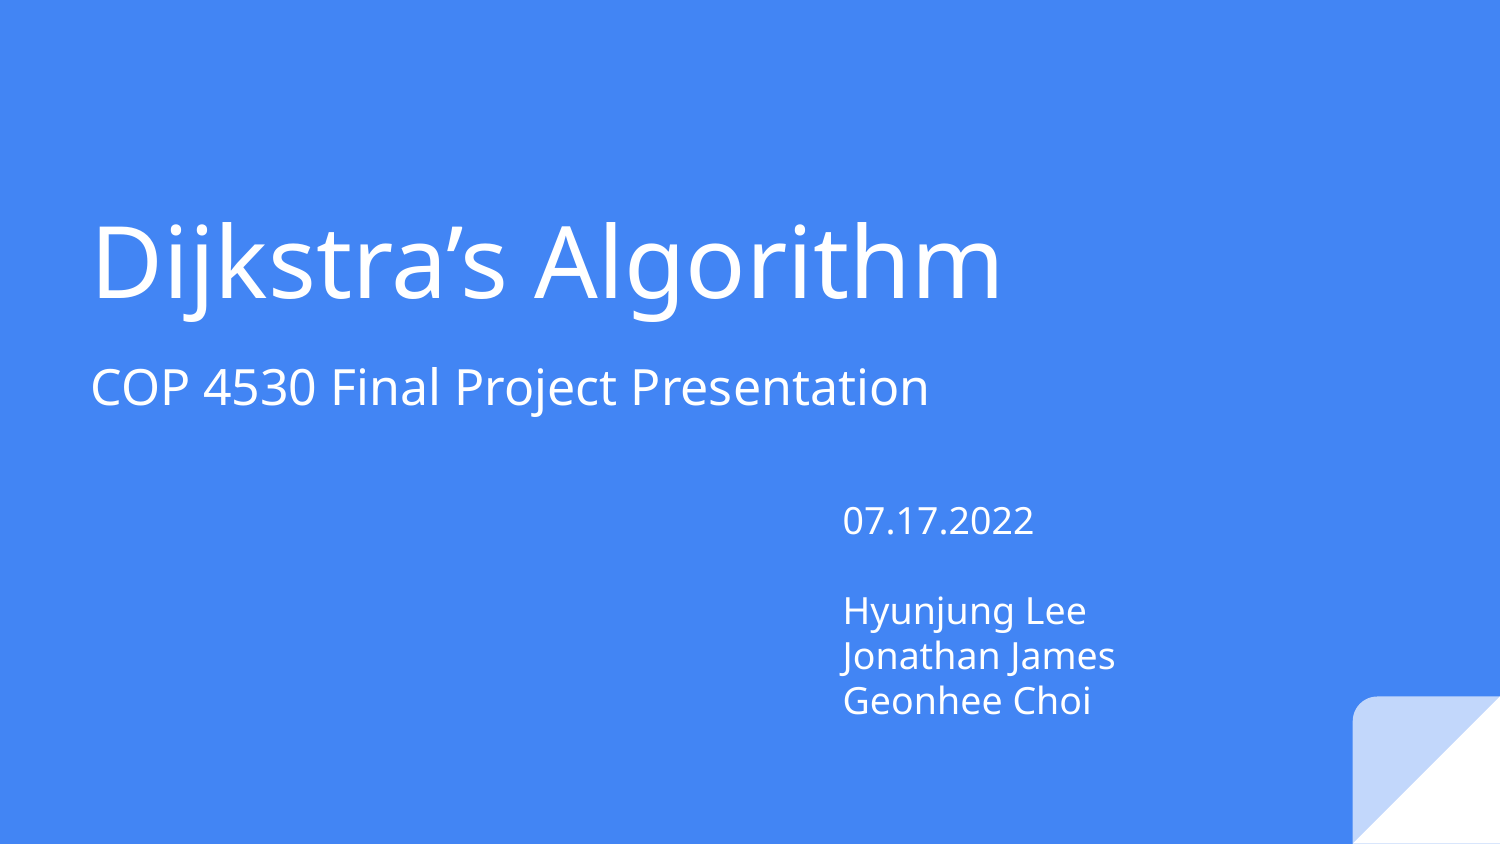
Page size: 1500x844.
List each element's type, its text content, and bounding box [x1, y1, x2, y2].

text_box 07.17.2022 Hyunjung Lee Jonathan James Geonhee Choi [827, 481, 1344, 844]
title Dijkstra’s Algorithm [75, 180, 1425, 334]
subtitle COP 4530 Final Project Presentation [75, 339, 1425, 411]
